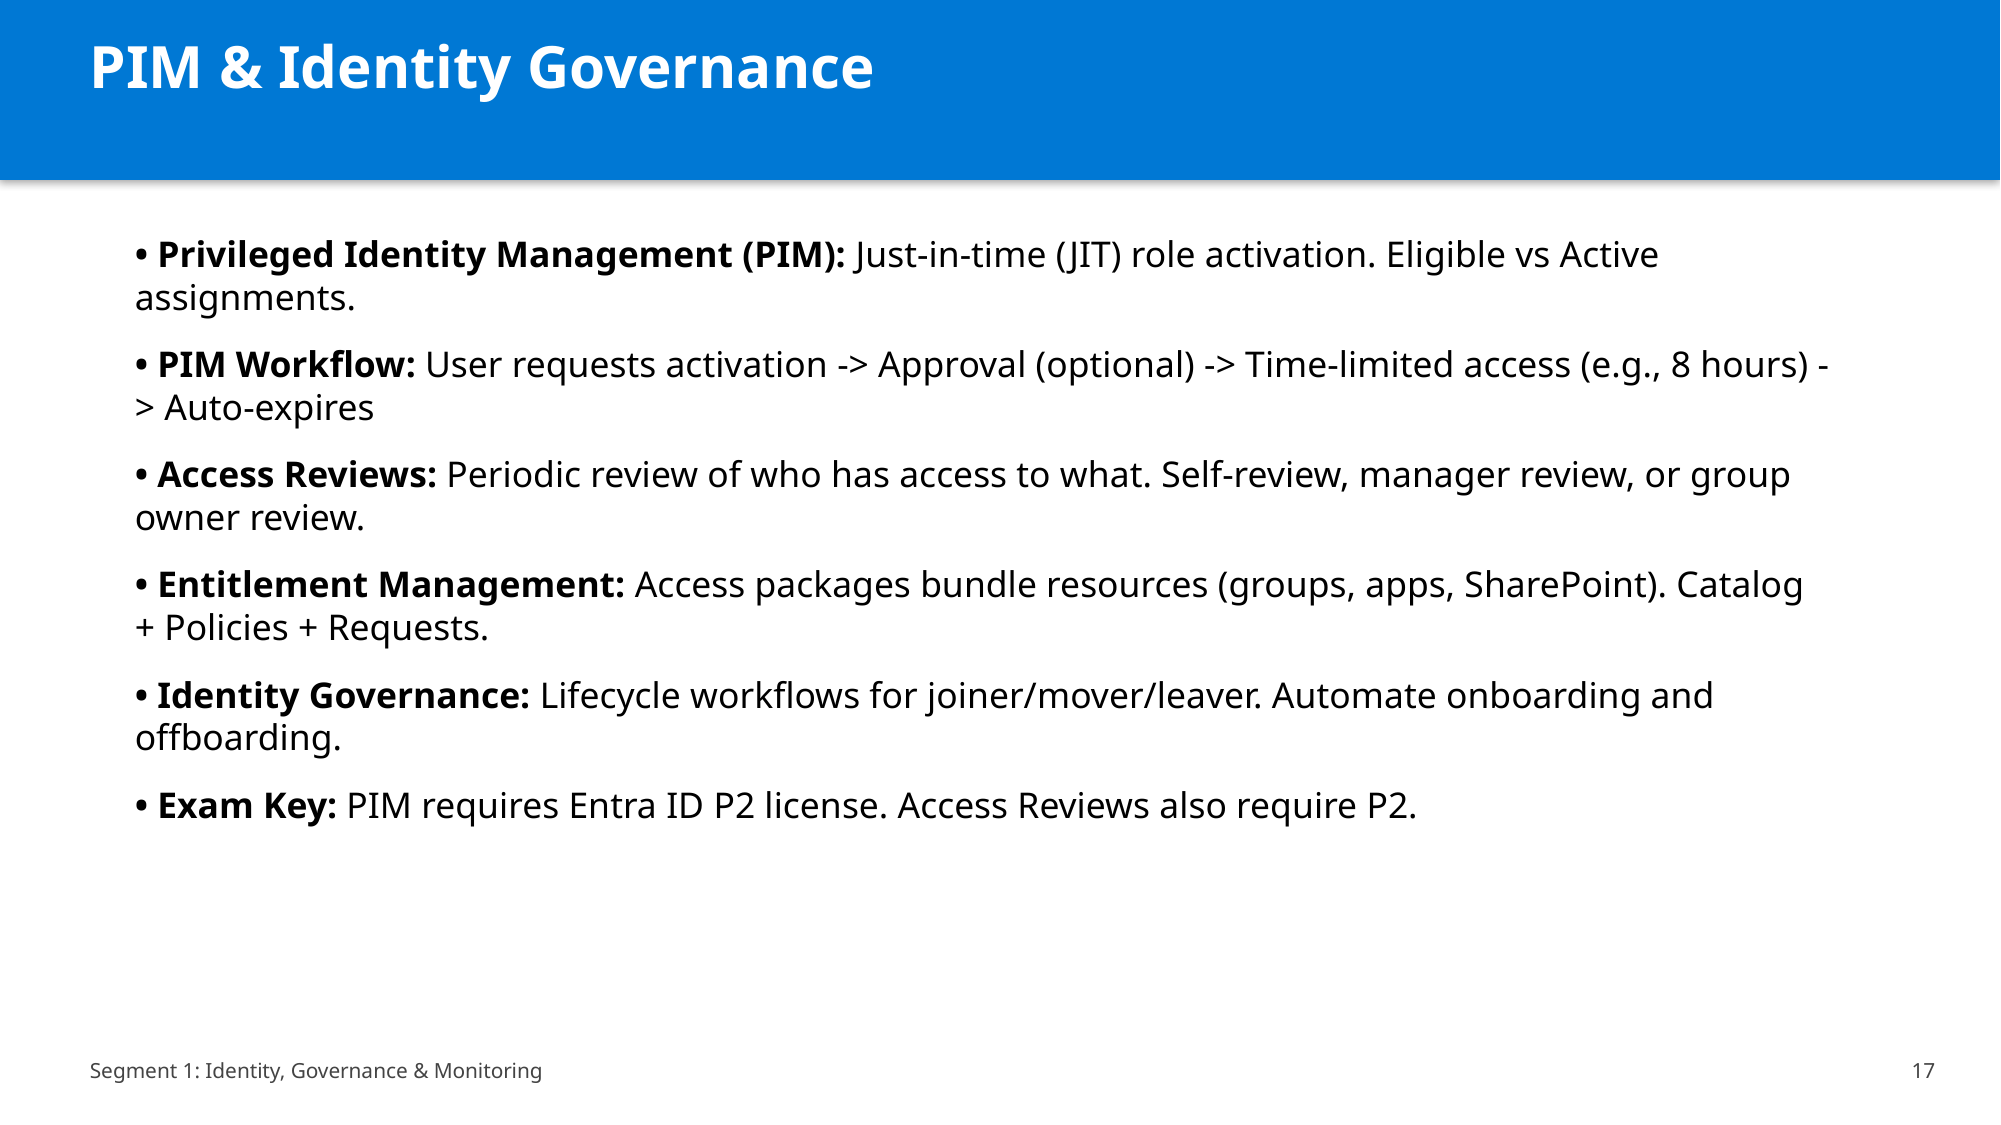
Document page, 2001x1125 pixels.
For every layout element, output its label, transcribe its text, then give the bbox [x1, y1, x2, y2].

text_box • Privileged Identity Management (PIM): Just-in-time (JIT) role activation. Eligible vs Active assignments. • PIM Workflow: User requests activation -> Approval (optional) -> Time-limited access (e.g., 8 hours) -> Auto-expires • Access Reviews: Periodic review of who has access to what. Self-review, manager review, or group owner review. • Entitlement Management: Access packages bundle resources (groups, apps, SharePoint). Catalog + Policies + Requests. • Identity Governance: Lifecycle workflows for joiner/mover/leaver. Automate onboarding and offboarding. • Exam Key: PIM requires Entra ID P2 license. Access Reviews also require P2. [119, 224, 1845, 833]
text_box Segment 1: Identity, Governance & Monitoring [74, 1050, 975, 1090]
text_box [0, 0, 2000, 181]
text_box PIM & Identity Governance [74, 22, 1875, 108]
text_box 17 [1799, 1050, 1950, 1090]
